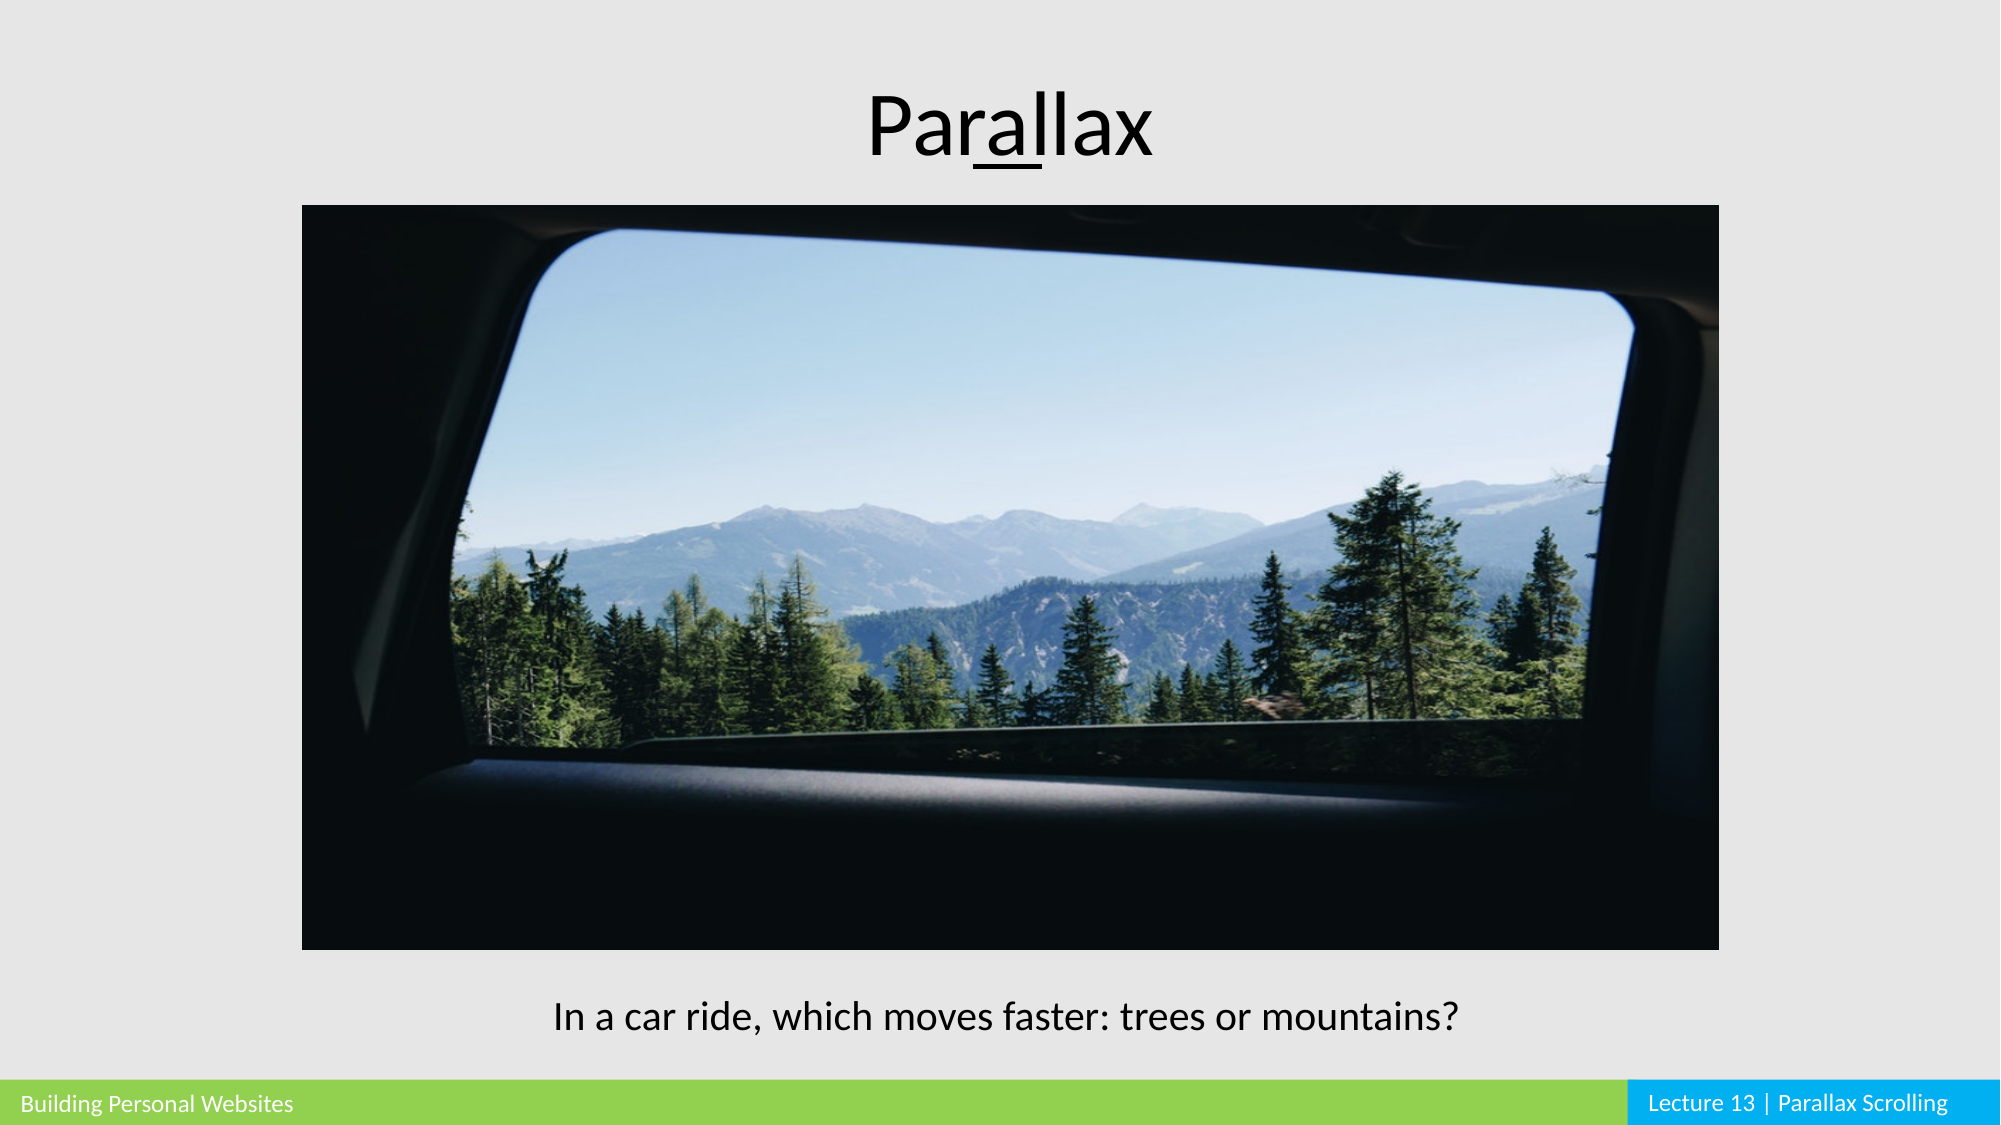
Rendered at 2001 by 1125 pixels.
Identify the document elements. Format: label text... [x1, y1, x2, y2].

picture [302, 205, 1719, 950]
text_box [446, 1079, 1627, 1125]
text_box In a car ride, which moves faster: trees or mountains? [538, 956, 1924, 1047]
text_box [1627, 1079, 2000, 1125]
text_box [0, 1079, 5, 1125]
text_box Parallax [692, 1, 1329, 182]
text_box Building Personal Websites [5, 1079, 446, 1125]
text_box Lecture 13 | Parallax Scrolling [1633, 1079, 2000, 1124]
